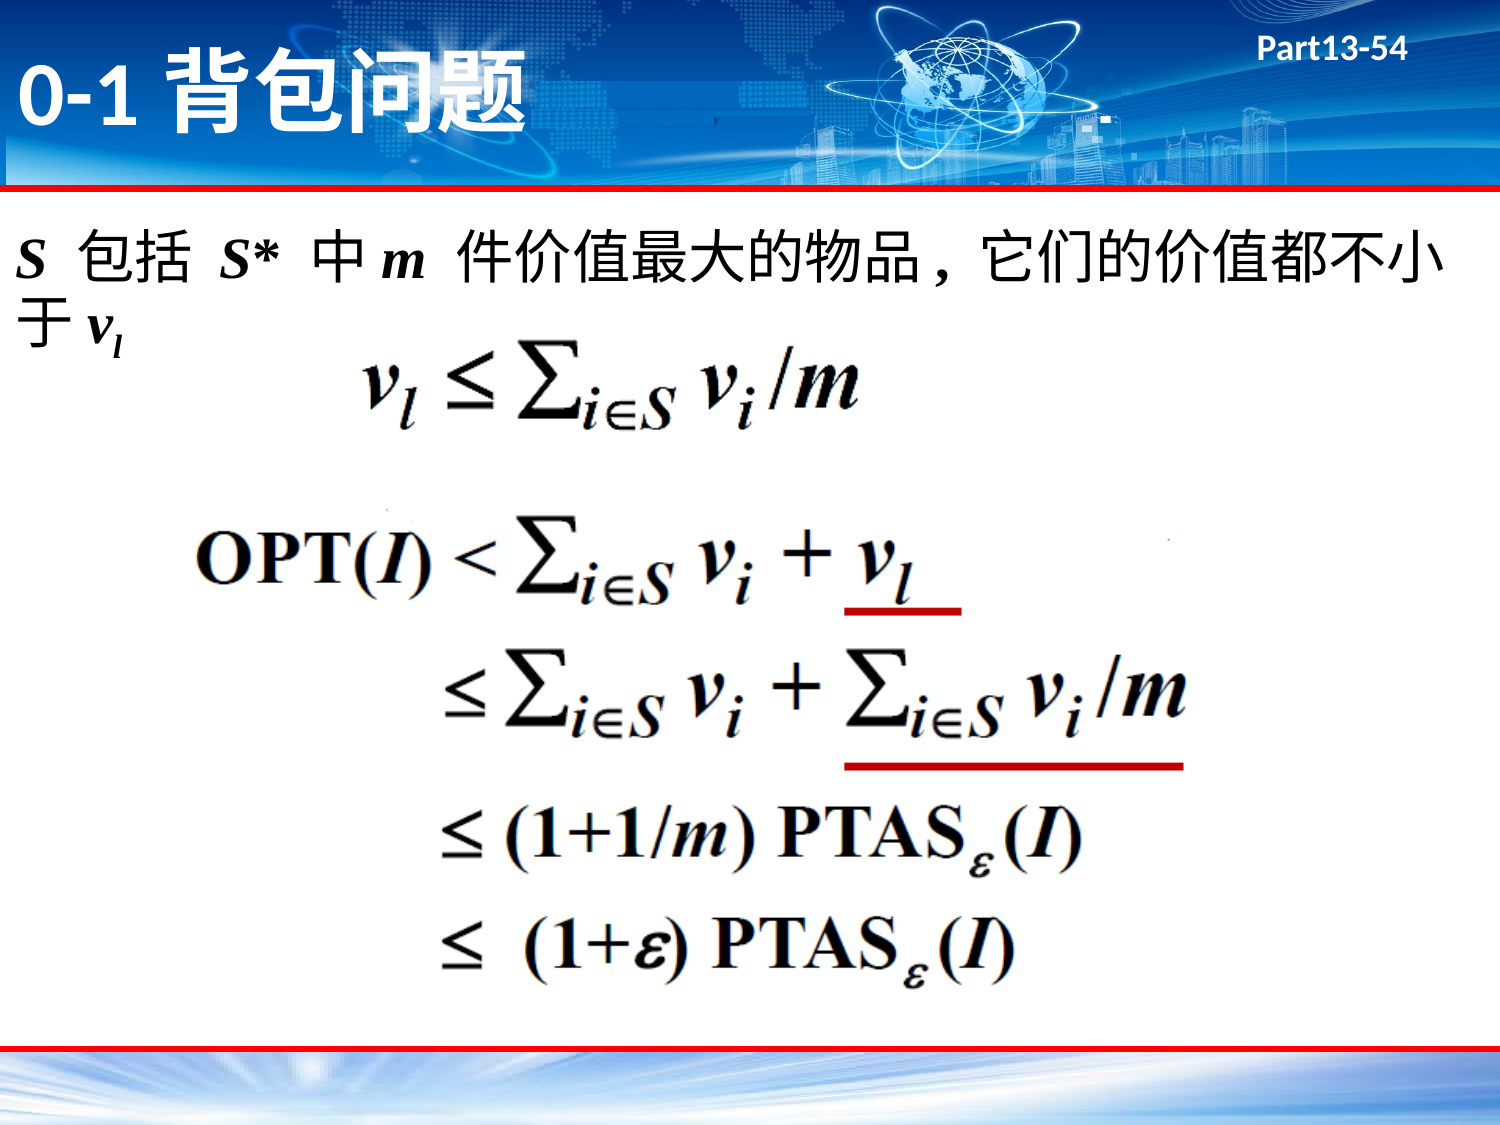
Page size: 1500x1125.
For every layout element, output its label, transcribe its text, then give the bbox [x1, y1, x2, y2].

picture [0, 1052, 1500, 1125]
list S 包括 S* 中m 件价值最大的物品, 它们的价值都不小于vl [0, 207, 1498, 1032]
picture [177, 475, 1226, 1026]
picture [0, 0, 1500, 185]
picture [335, 285, 911, 463]
title 0-1背包问题 [3, 2, 1500, 189]
